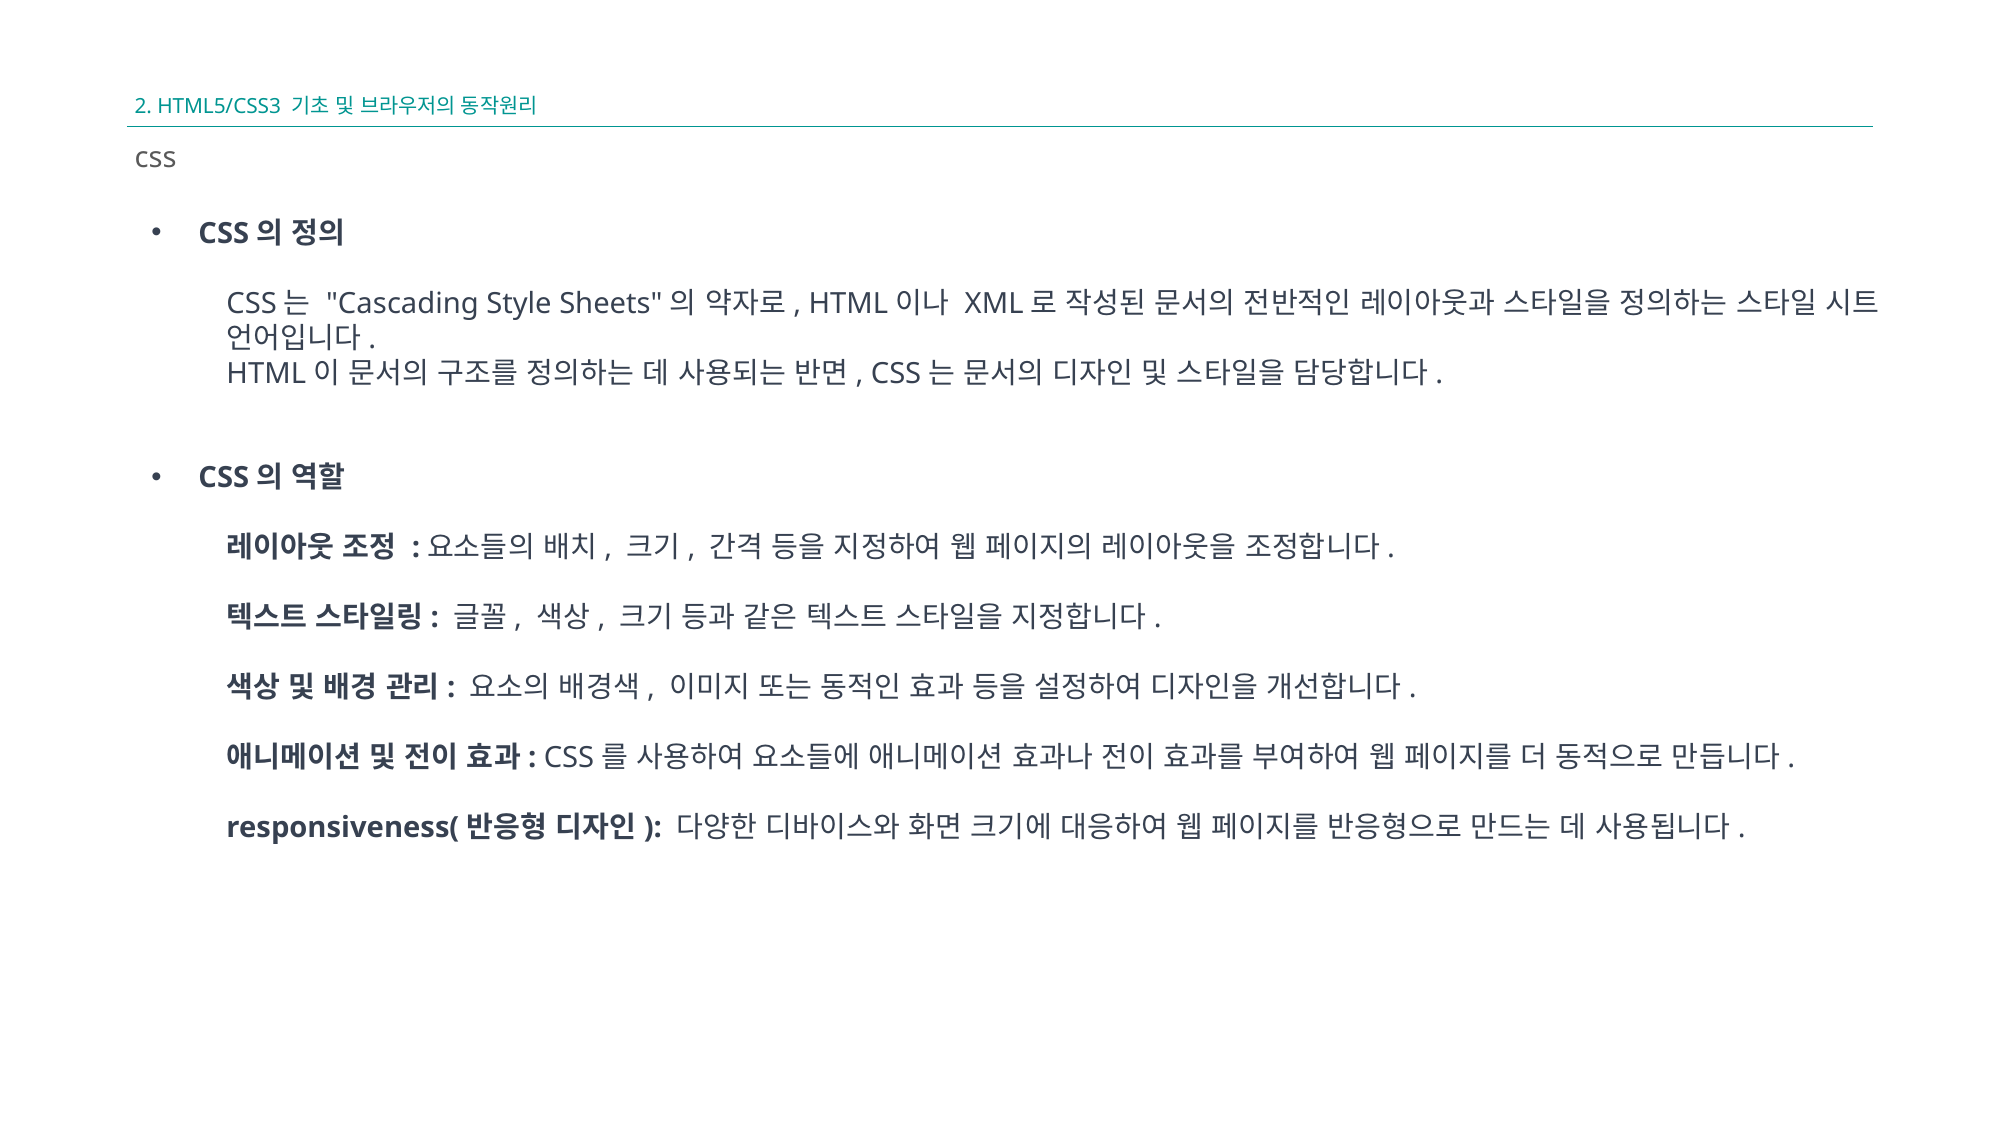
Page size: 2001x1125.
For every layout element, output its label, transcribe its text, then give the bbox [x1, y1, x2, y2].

list css [119, 134, 1191, 184]
text_box CSS의 정의 CSS는 "Cascading Style Sheets"의 약자로, HTML이나 XML로 작성된 문서의 전반적인 레이아웃과 스타일을 정의하는 스타일 시트 언어입니다. HTML이 문서의 구조를 정의하는 데 사용되는 반면, CSS는 문서의 디자인 및 스타일을 담당합니다. CSS의 역할 레이아웃 조정 :요소들의 배치, 크기, 간격 등을 지정하여 웹 페이지의 레이아웃을 조정합니다. 텍스트 스타일링: 글꼴, 색상, 크기 등과 같은 텍스트 스타일을 지정합니다. 색상 및 배경 관리: 요소의 배경색, 이미지 또는 동적인 효과 등을 설정하여 디자인을 개선합니다. 애니메이션 및 전이 효과: CSS를 사용하여 요소들에 애니메이션 효과나 전이 효과를 부여하여 웹 페이지를 더 동적으로 만듭니다. responsiveness(반응형 디자인): 다양한 디바이스와 화면 크기에 대응하여 웹 페이지를 반응형으로 만드는 데 사용됩니다. [136, 206, 1916, 886]
list 2. HTML5/CSS3 기초 및 브라우저의 동작원리 [119, 88, 1191, 124]
